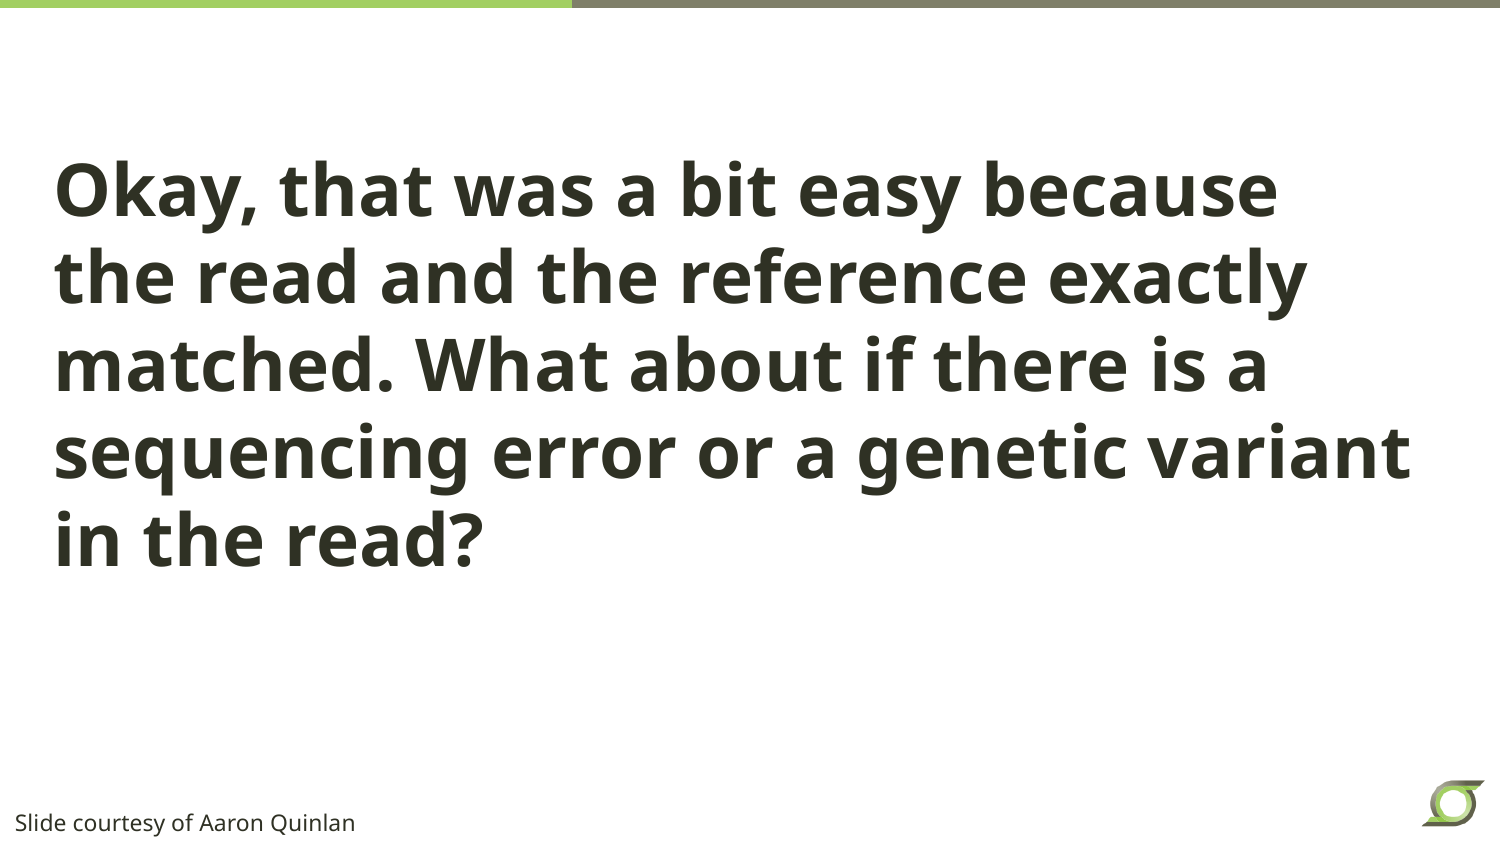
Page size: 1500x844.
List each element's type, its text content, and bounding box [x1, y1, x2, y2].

text_box Slide courtesy of Aaron Quinlan [0, 800, 738, 844]
title Okay, that was a bit easy because the read and the reference exactly matched. What about if there is a sequencing error or a genetic variant in the read? [38, 459, 1437, 596]
